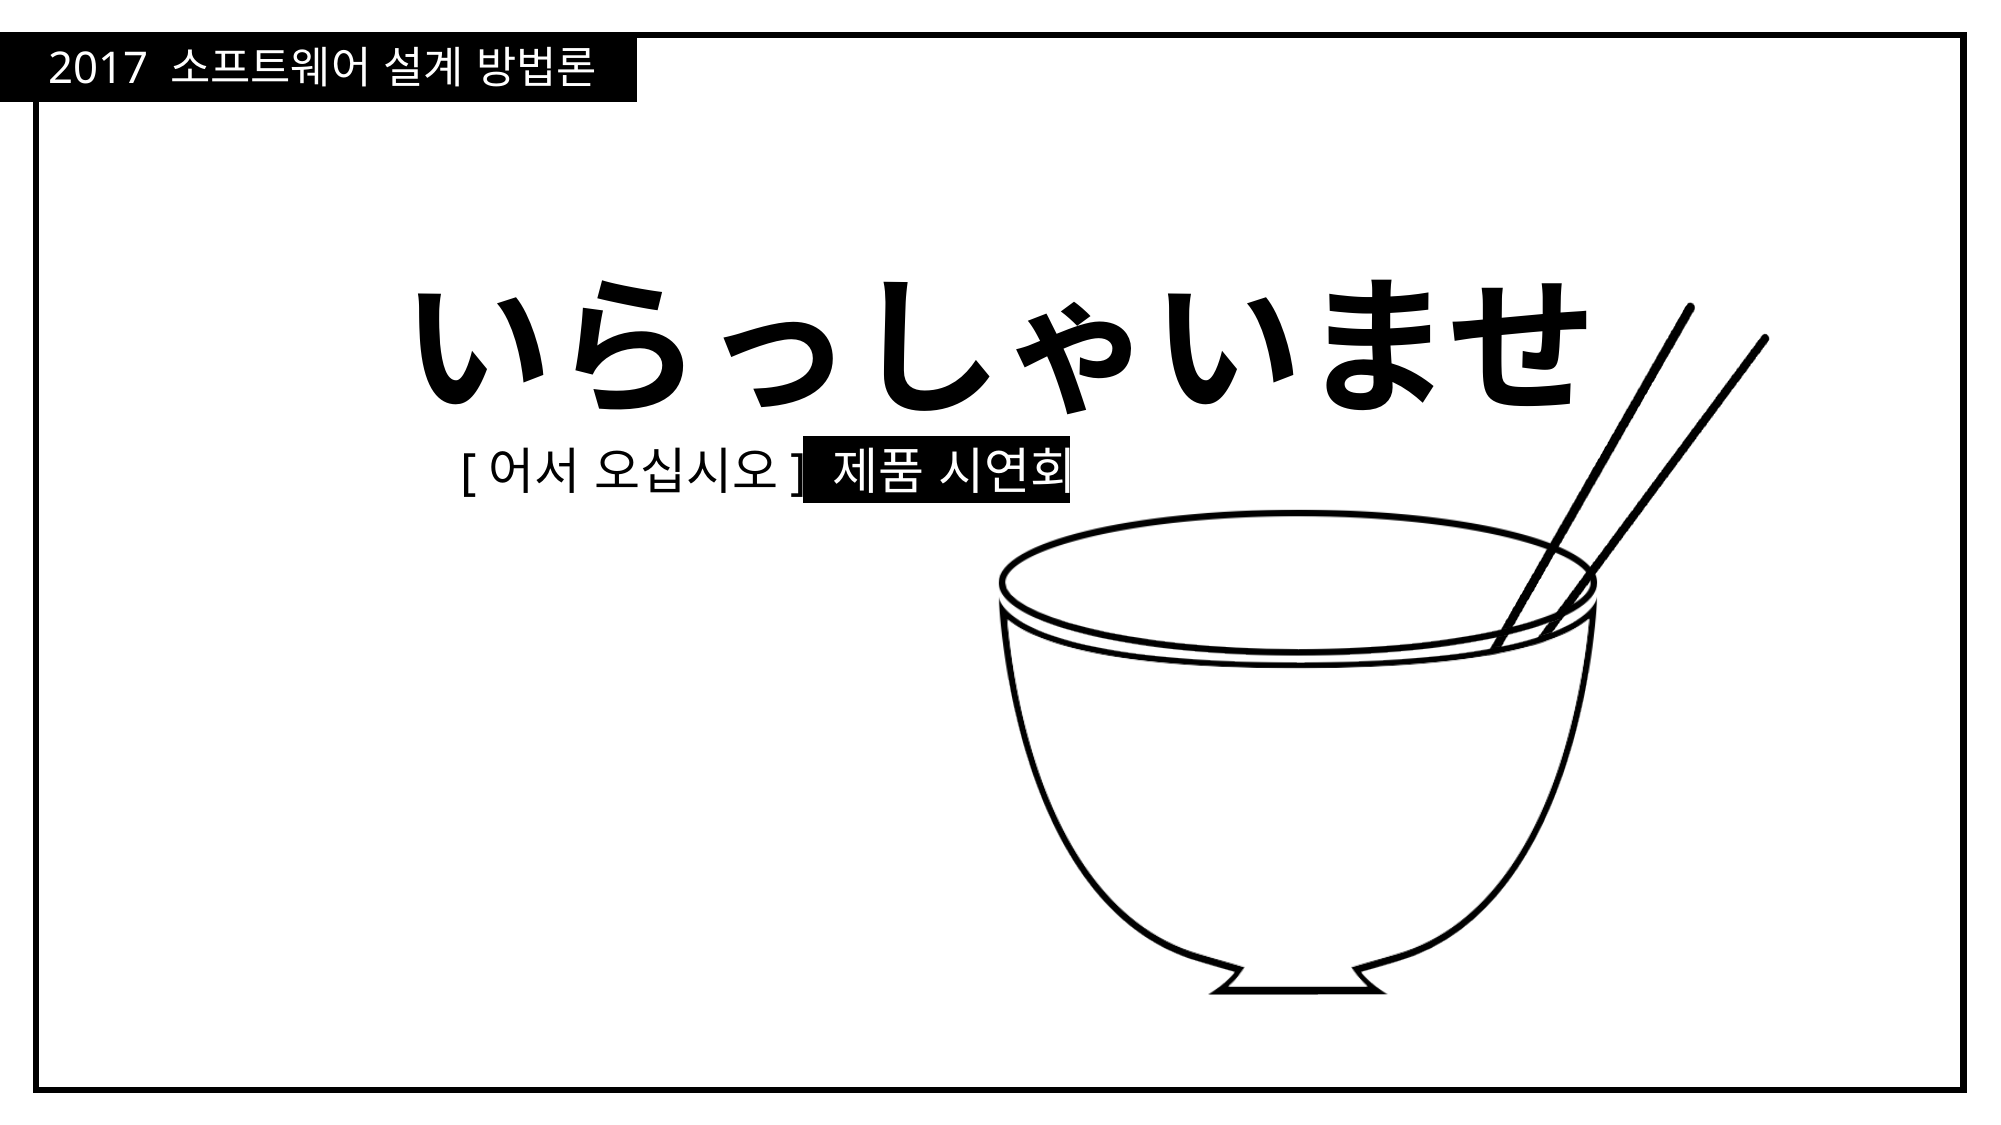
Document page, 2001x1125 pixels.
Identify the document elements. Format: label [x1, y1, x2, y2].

text_box [454, 432, 910, 509]
text_box [0, 32, 706, 101]
text_box [1043, 236, 1690, 750]
text_box [35, 34, 1965, 1091]
picture [910, 420, 1686, 1003]
